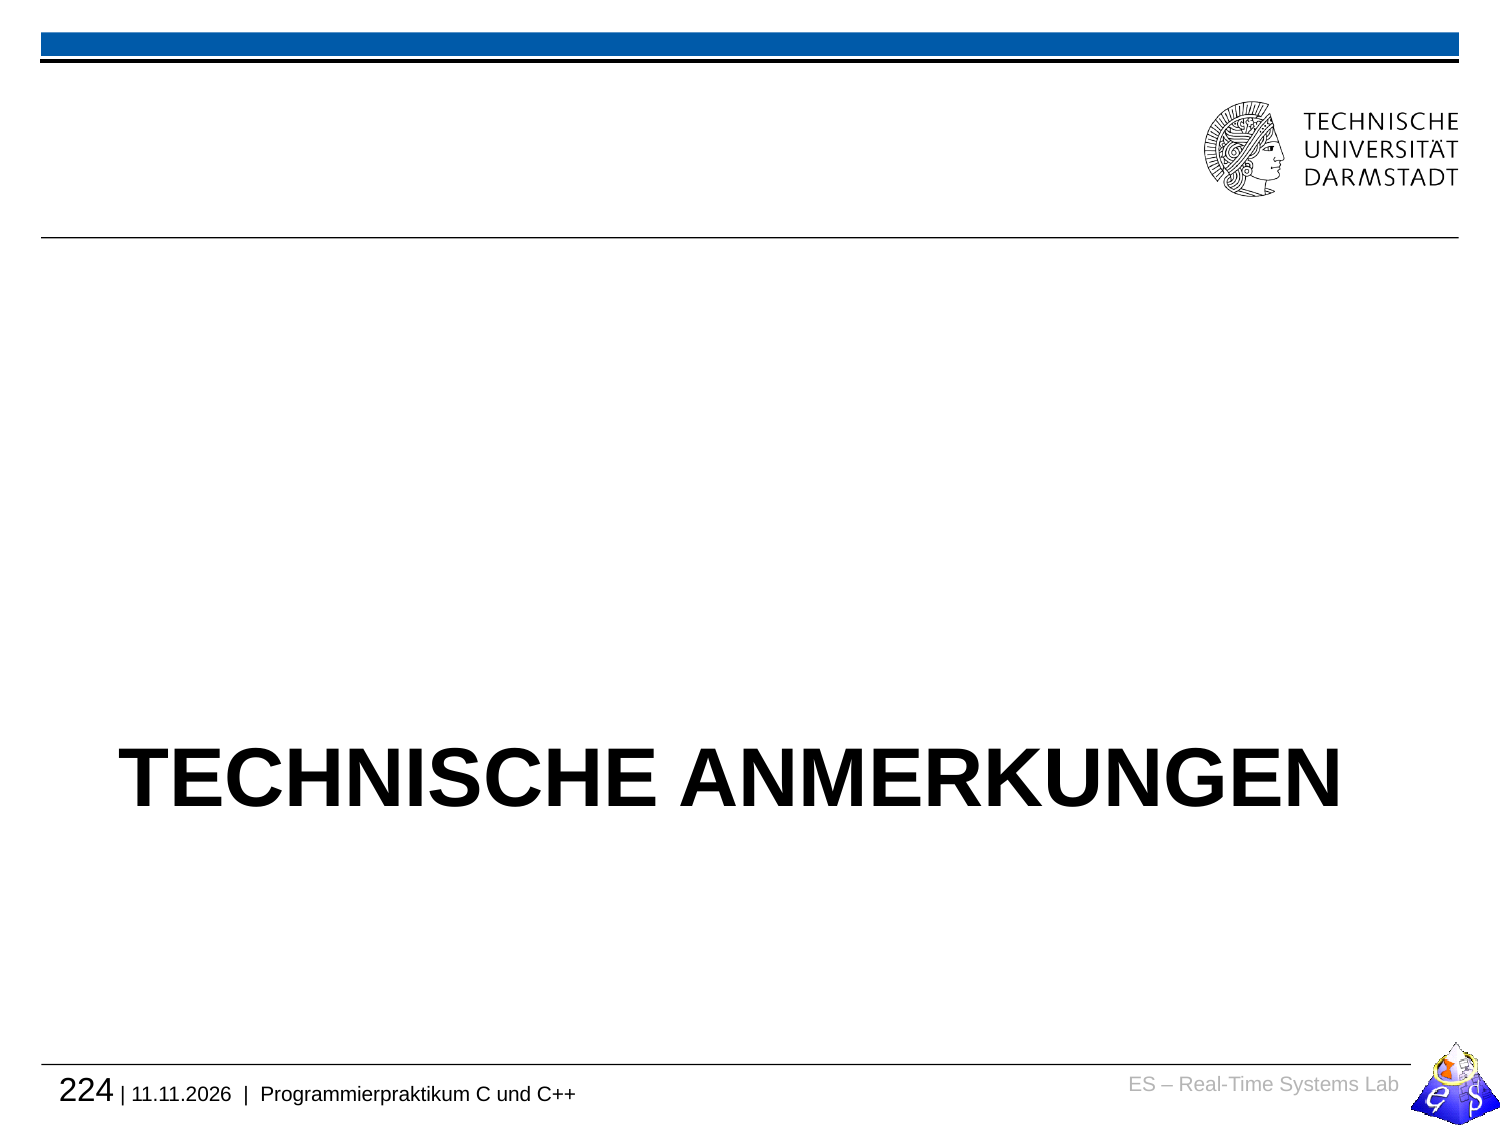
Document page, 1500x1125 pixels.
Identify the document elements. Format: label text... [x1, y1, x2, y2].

picture [1175, 84, 1483, 214]
picture [1411, 1041, 1500, 1125]
title Technische Anmerkungen [118, 722, 1394, 947]
